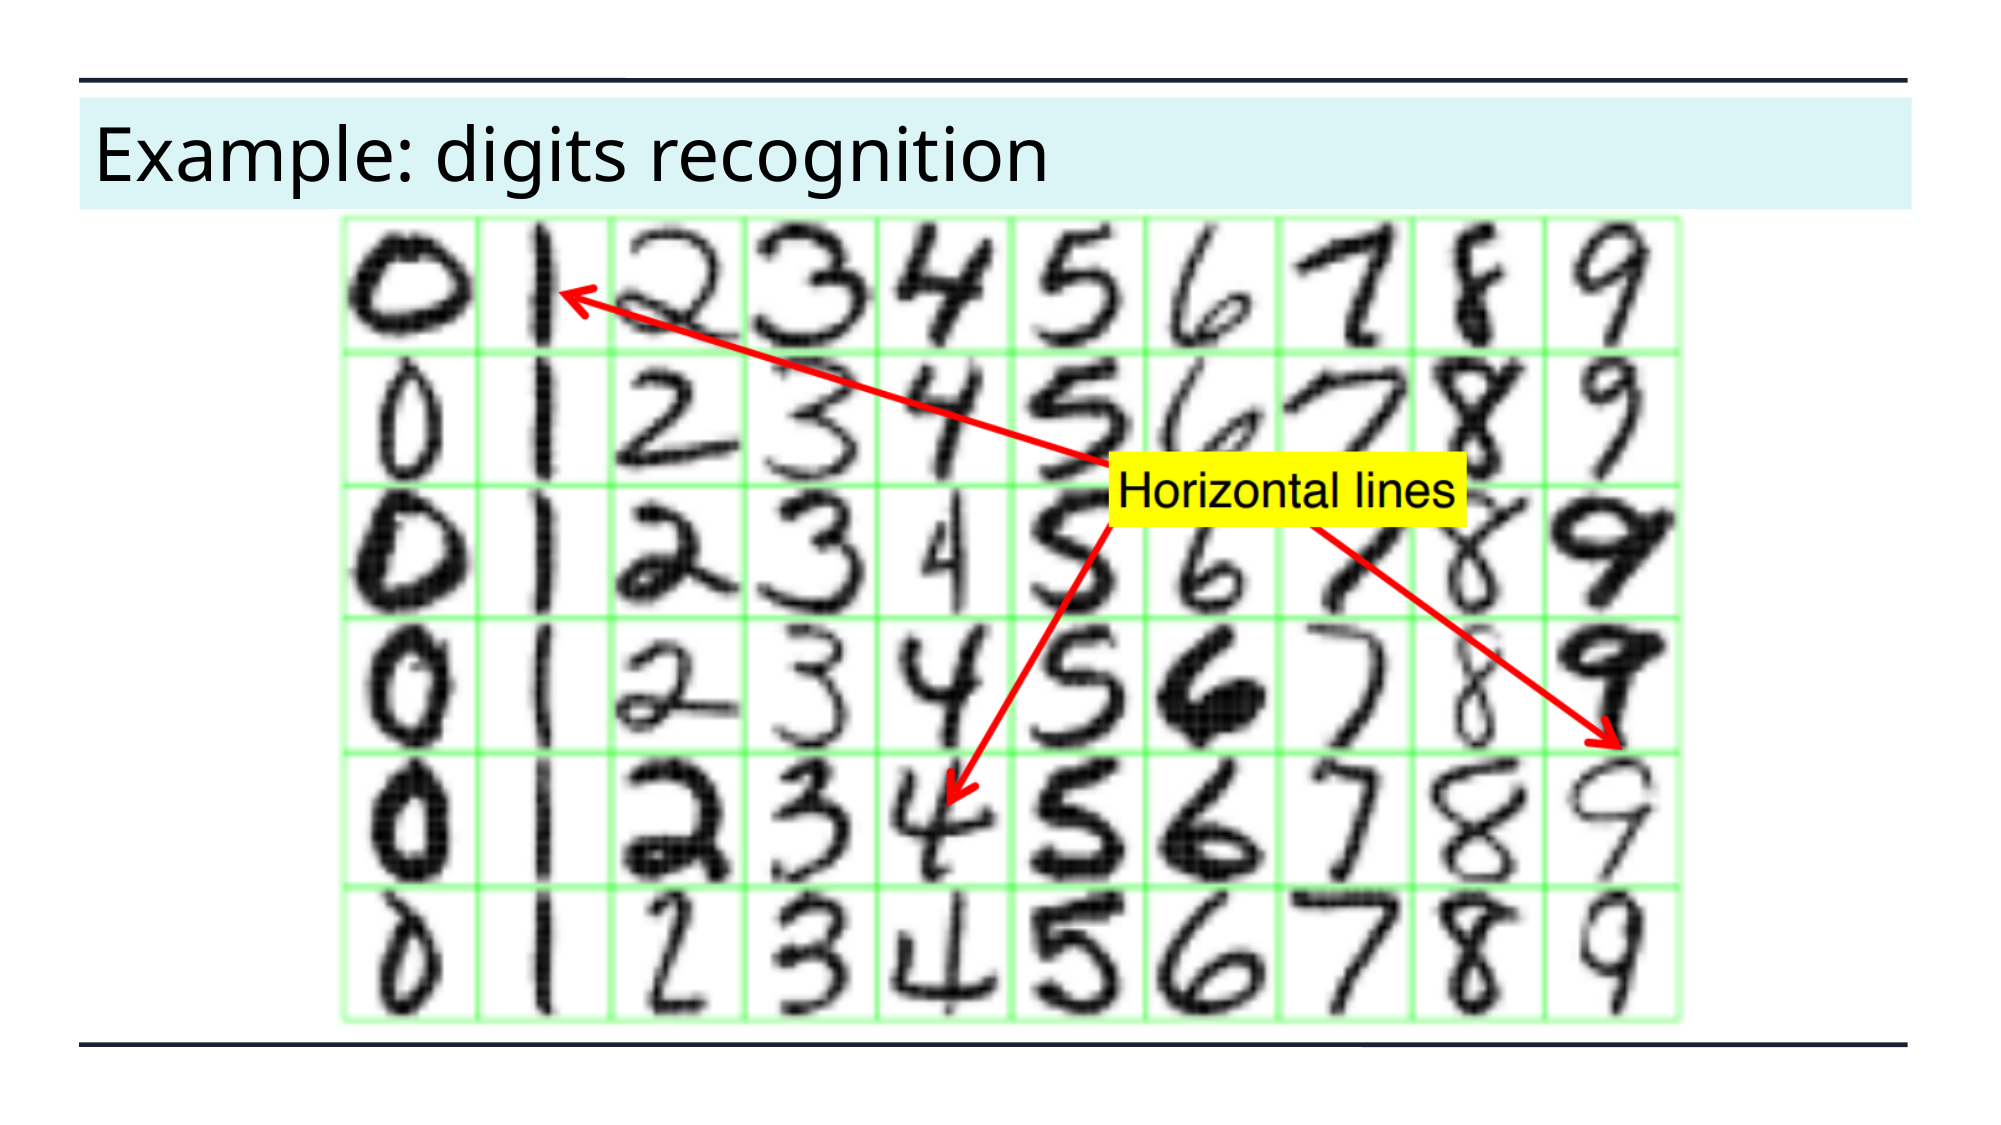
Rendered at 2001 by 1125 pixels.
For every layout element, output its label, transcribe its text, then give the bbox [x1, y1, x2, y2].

text_box [1824, 96, 1914, 212]
text_box Example: digits recognition [79, 61, 1824, 242]
picture [330, 209, 1696, 1042]
